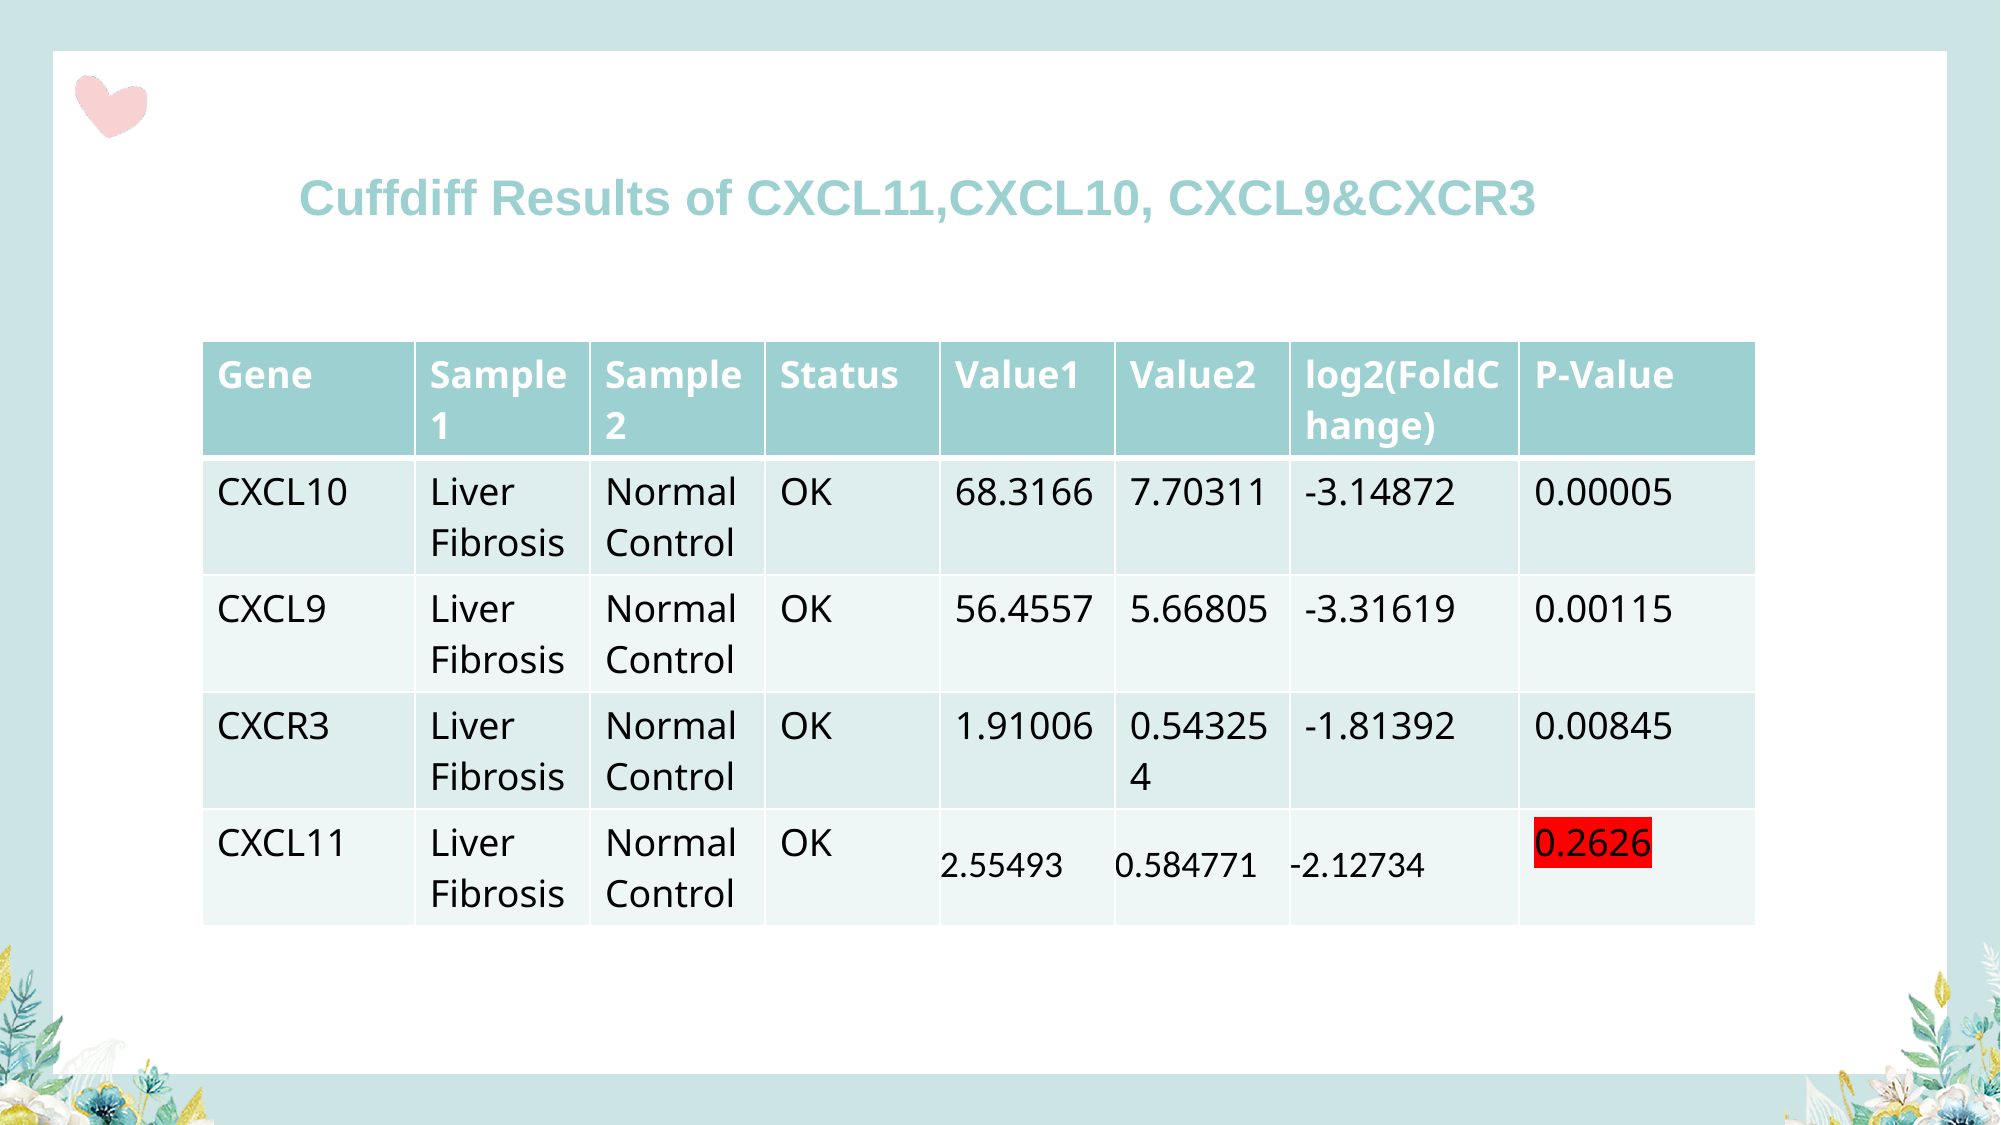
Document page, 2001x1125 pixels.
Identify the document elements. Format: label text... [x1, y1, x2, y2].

table_cell 56.4557 [941, 576, 1114, 691]
table_cell Liver Fibrosis [416, 810, 589, 925]
text_box Cuffdiff Results of CXCL11,CXCL10, CXCL9&CXCR3 [284, 157, 1904, 233]
table_cell CXCR3 [203, 693, 414, 808]
table_cell Liver Fibrosis [416, 576, 589, 691]
table_cell Liver Fibrosis [416, 461, 589, 574]
table_cell OK [766, 810, 939, 925]
table_cell -3.14872 [1291, 461, 1518, 574]
table_cell 0.543254 [1116, 693, 1289, 808]
table_cell -2.12734 [1291, 810, 1518, 925]
table_cell CXCL10 [203, 461, 414, 574]
table_cell 68.3166 [941, 461, 1114, 574]
table_cell 0.584771 [1116, 810, 1289, 925]
table_cell Normal Control [591, 576, 764, 691]
table_cell CXCL11 [203, 810, 414, 925]
table_cell 0.2626 [1520, 810, 1755, 925]
picture [0, 926, 214, 1125]
table_header Value2 [1116, 342, 1289, 455]
table_header Value1 [941, 342, 1114, 455]
table_cell Liver Fibrosis [416, 693, 589, 808]
table_cell 0.00845 [1520, 693, 1755, 808]
table_cell OK [766, 693, 939, 808]
table_cell -3.31619 [1291, 576, 1518, 691]
table_header P-Value [1520, 342, 1755, 455]
table_header Sample2 [591, 342, 764, 455]
picture [72, 75, 148, 140]
table_cell CXCL9 [203, 576, 414, 691]
table_header Status [766, 342, 939, 455]
table_cell 1.91006 [941, 693, 1114, 808]
table_cell Normal Control [591, 693, 764, 808]
table_cell Normal Control [591, 810, 764, 925]
table_header Sample1 [416, 342, 589, 455]
picture [1785, 942, 2001, 1125]
table_cell -1.81392 [1291, 693, 1518, 808]
table_header Gene [203, 342, 414, 455]
table_cell 5.66805 [1116, 576, 1289, 691]
table_cell OK [766, 461, 939, 574]
table_cell Normal Control [591, 461, 764, 574]
table_cell 0.00005 [1520, 461, 1755, 574]
table_cell 0.00115 [1520, 576, 1755, 691]
table_cell 7.70311 [1116, 461, 1289, 574]
table_cell 2.55493 [941, 810, 1114, 925]
table_cell OK [766, 576, 939, 691]
table_header log2(FoldChange) [1291, 342, 1518, 455]
